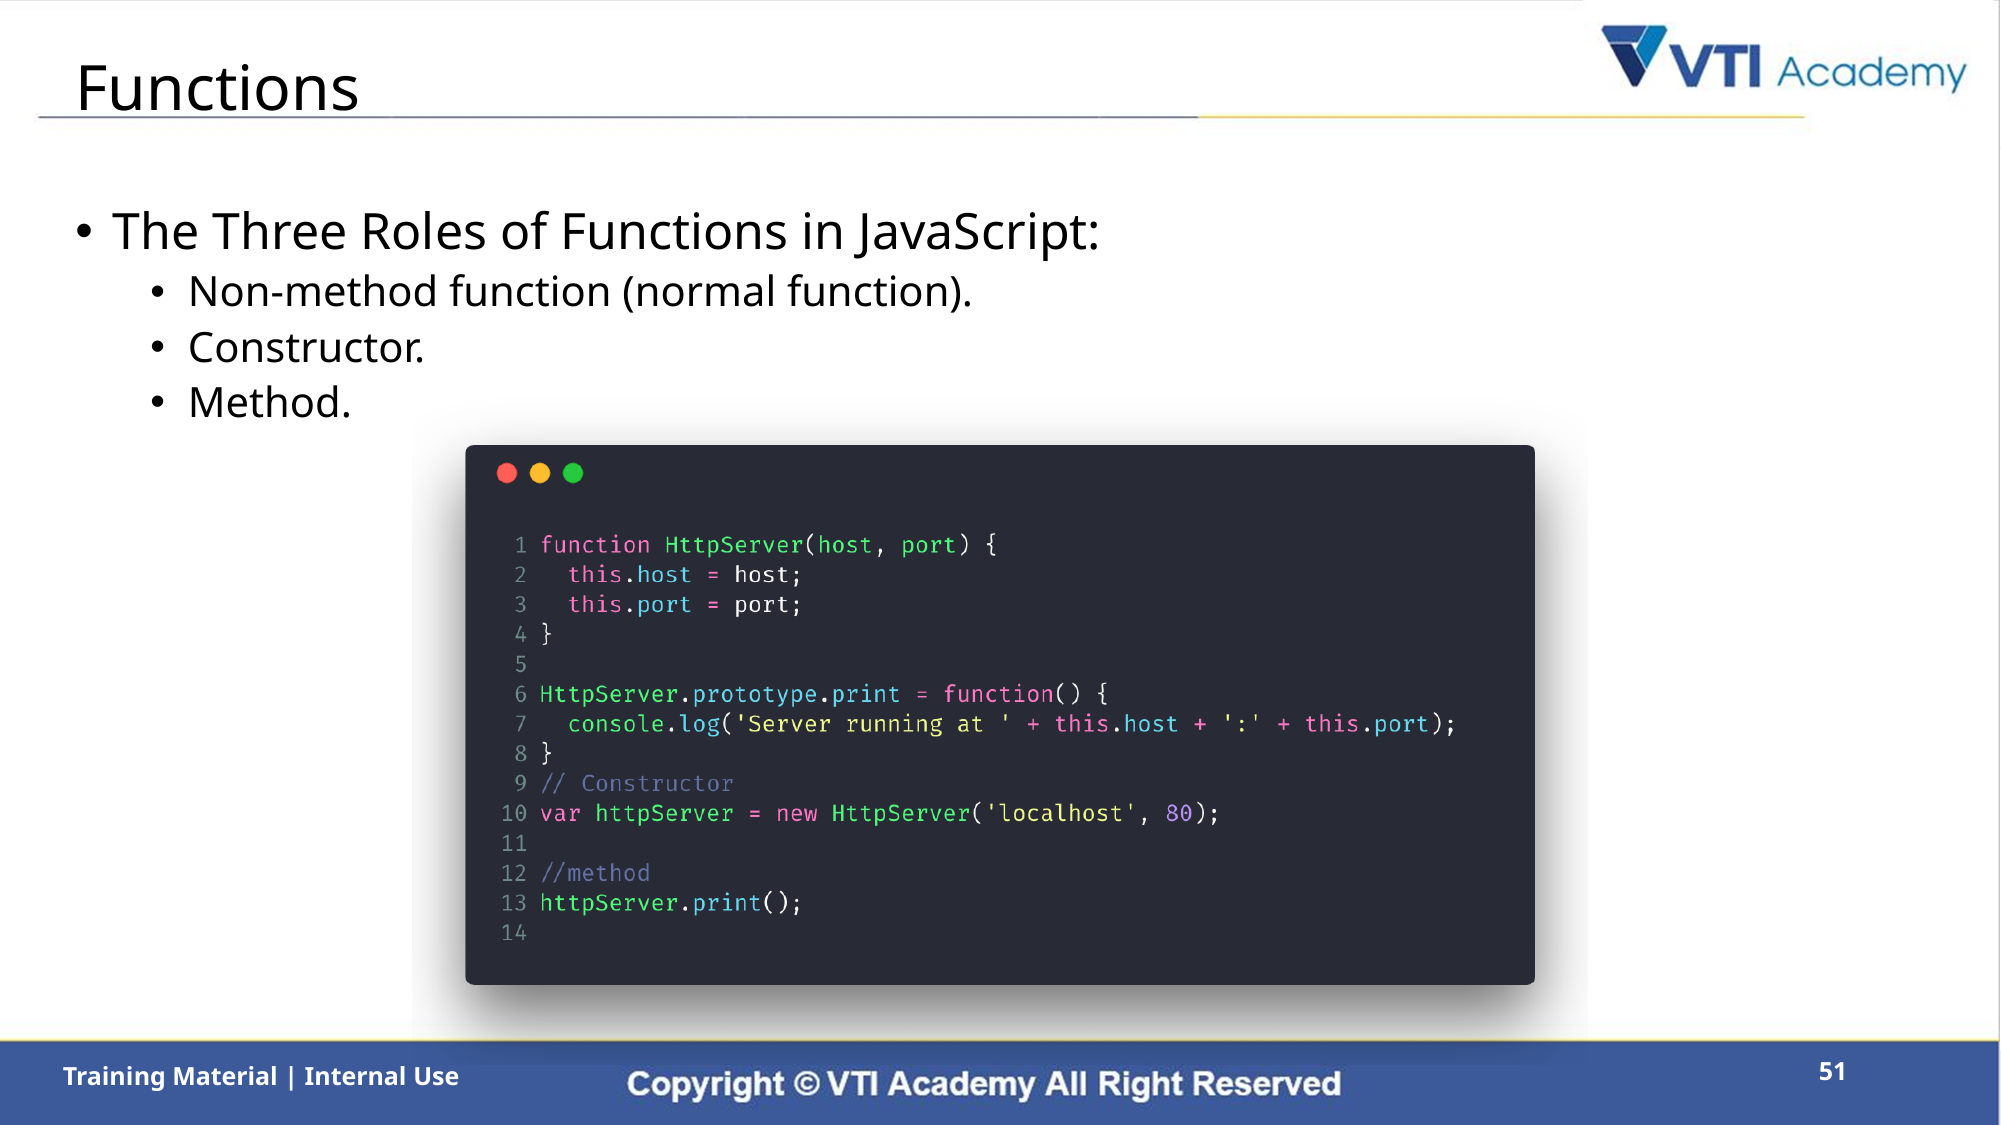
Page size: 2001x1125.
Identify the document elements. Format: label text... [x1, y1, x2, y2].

footer Training Material | Internal Use [0, 1045, 523, 1106]
list The Three Roles of Functions in JavaScript: Non-method function (normal function). Constructor. Method. [60, 198, 1863, 1043]
slide_number 51 [1412, 1042, 1863, 1103]
picture [0, 0, 2001, 1125]
title Functions [60, 33, 1401, 132]
